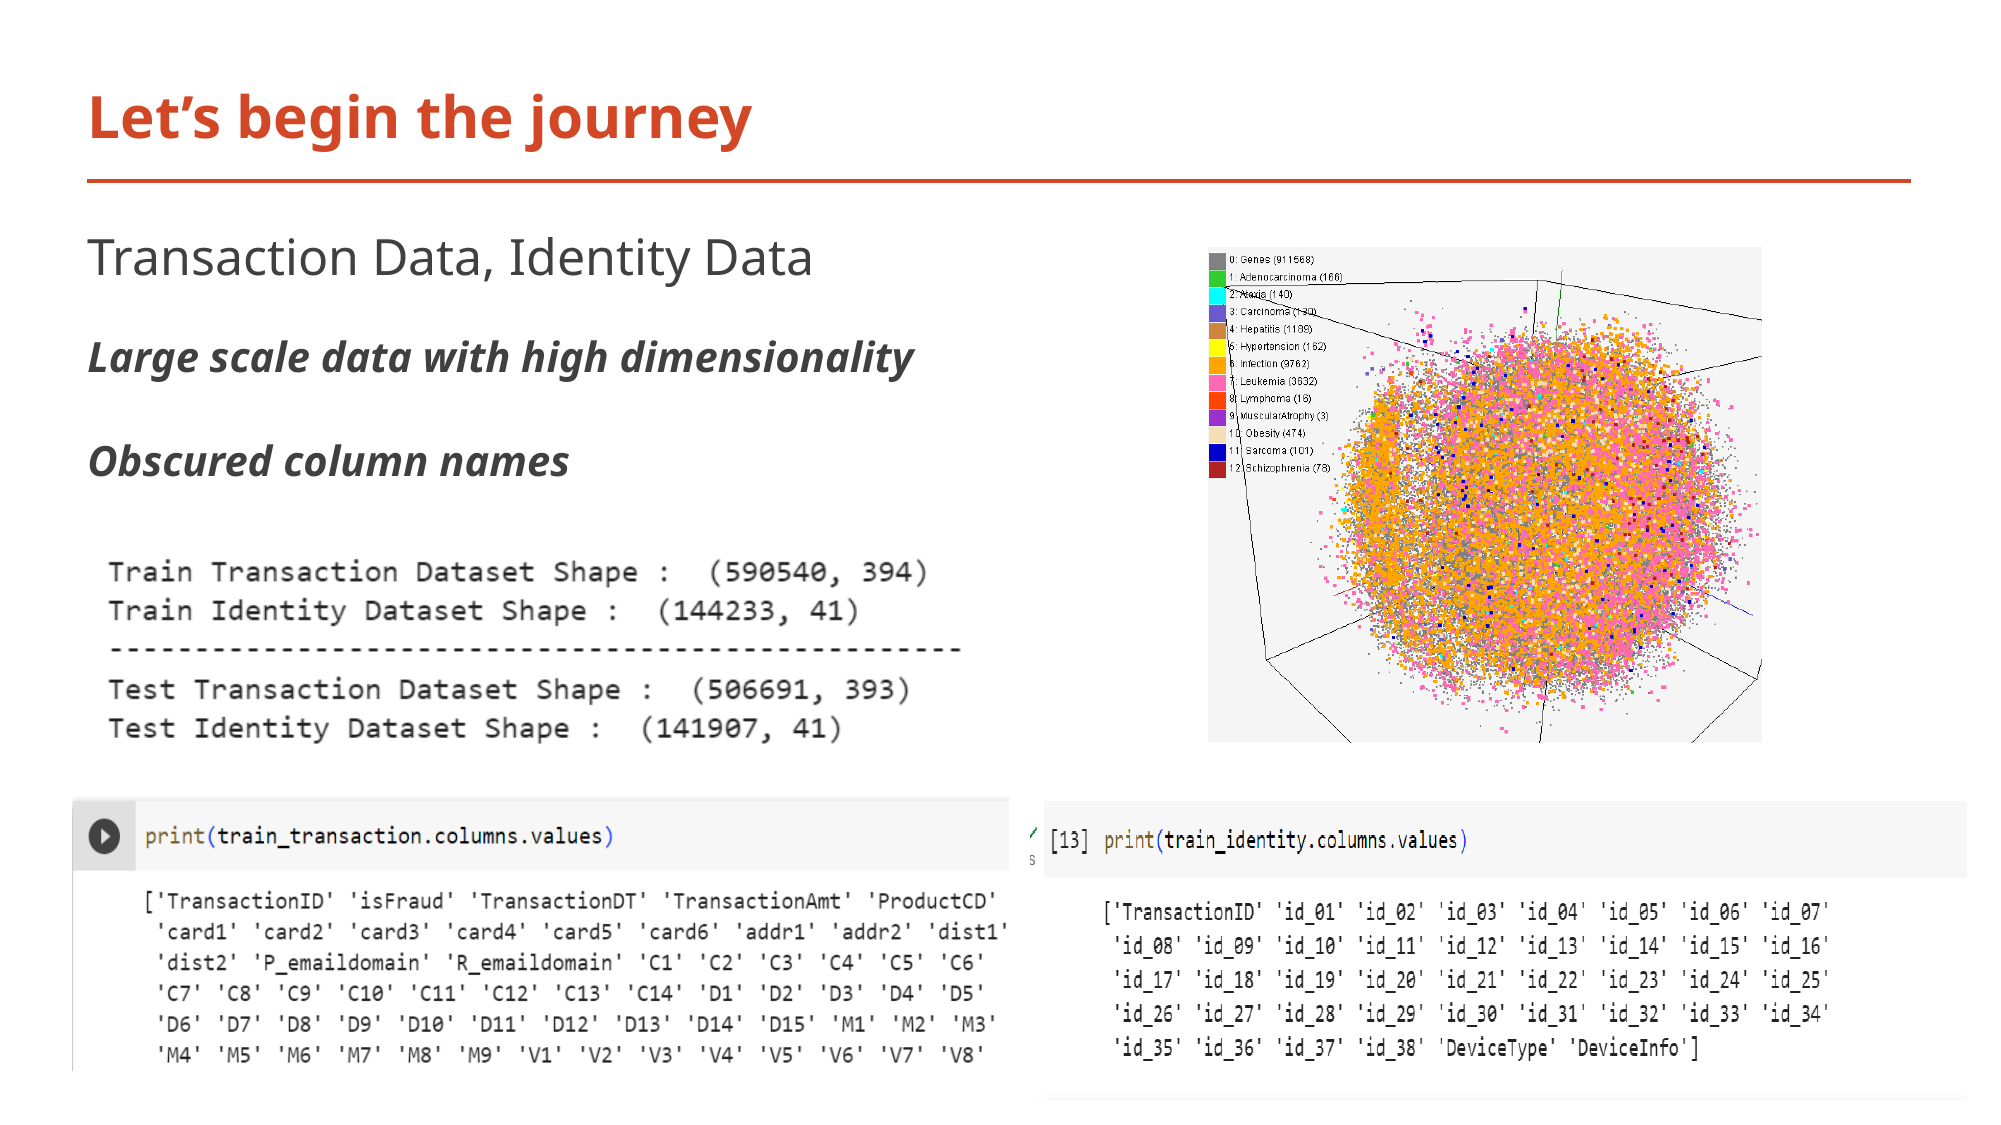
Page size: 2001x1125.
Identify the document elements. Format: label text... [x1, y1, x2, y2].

picture [1208, 247, 1762, 743]
picture [56, 537, 1026, 1071]
picture [1030, 790, 1967, 1101]
list Transaction Data, Identity Data Large scale data with high dimensionality Obscured column names [72, 217, 1856, 745]
title Let’s begin the journey [72, 67, 1574, 173]
